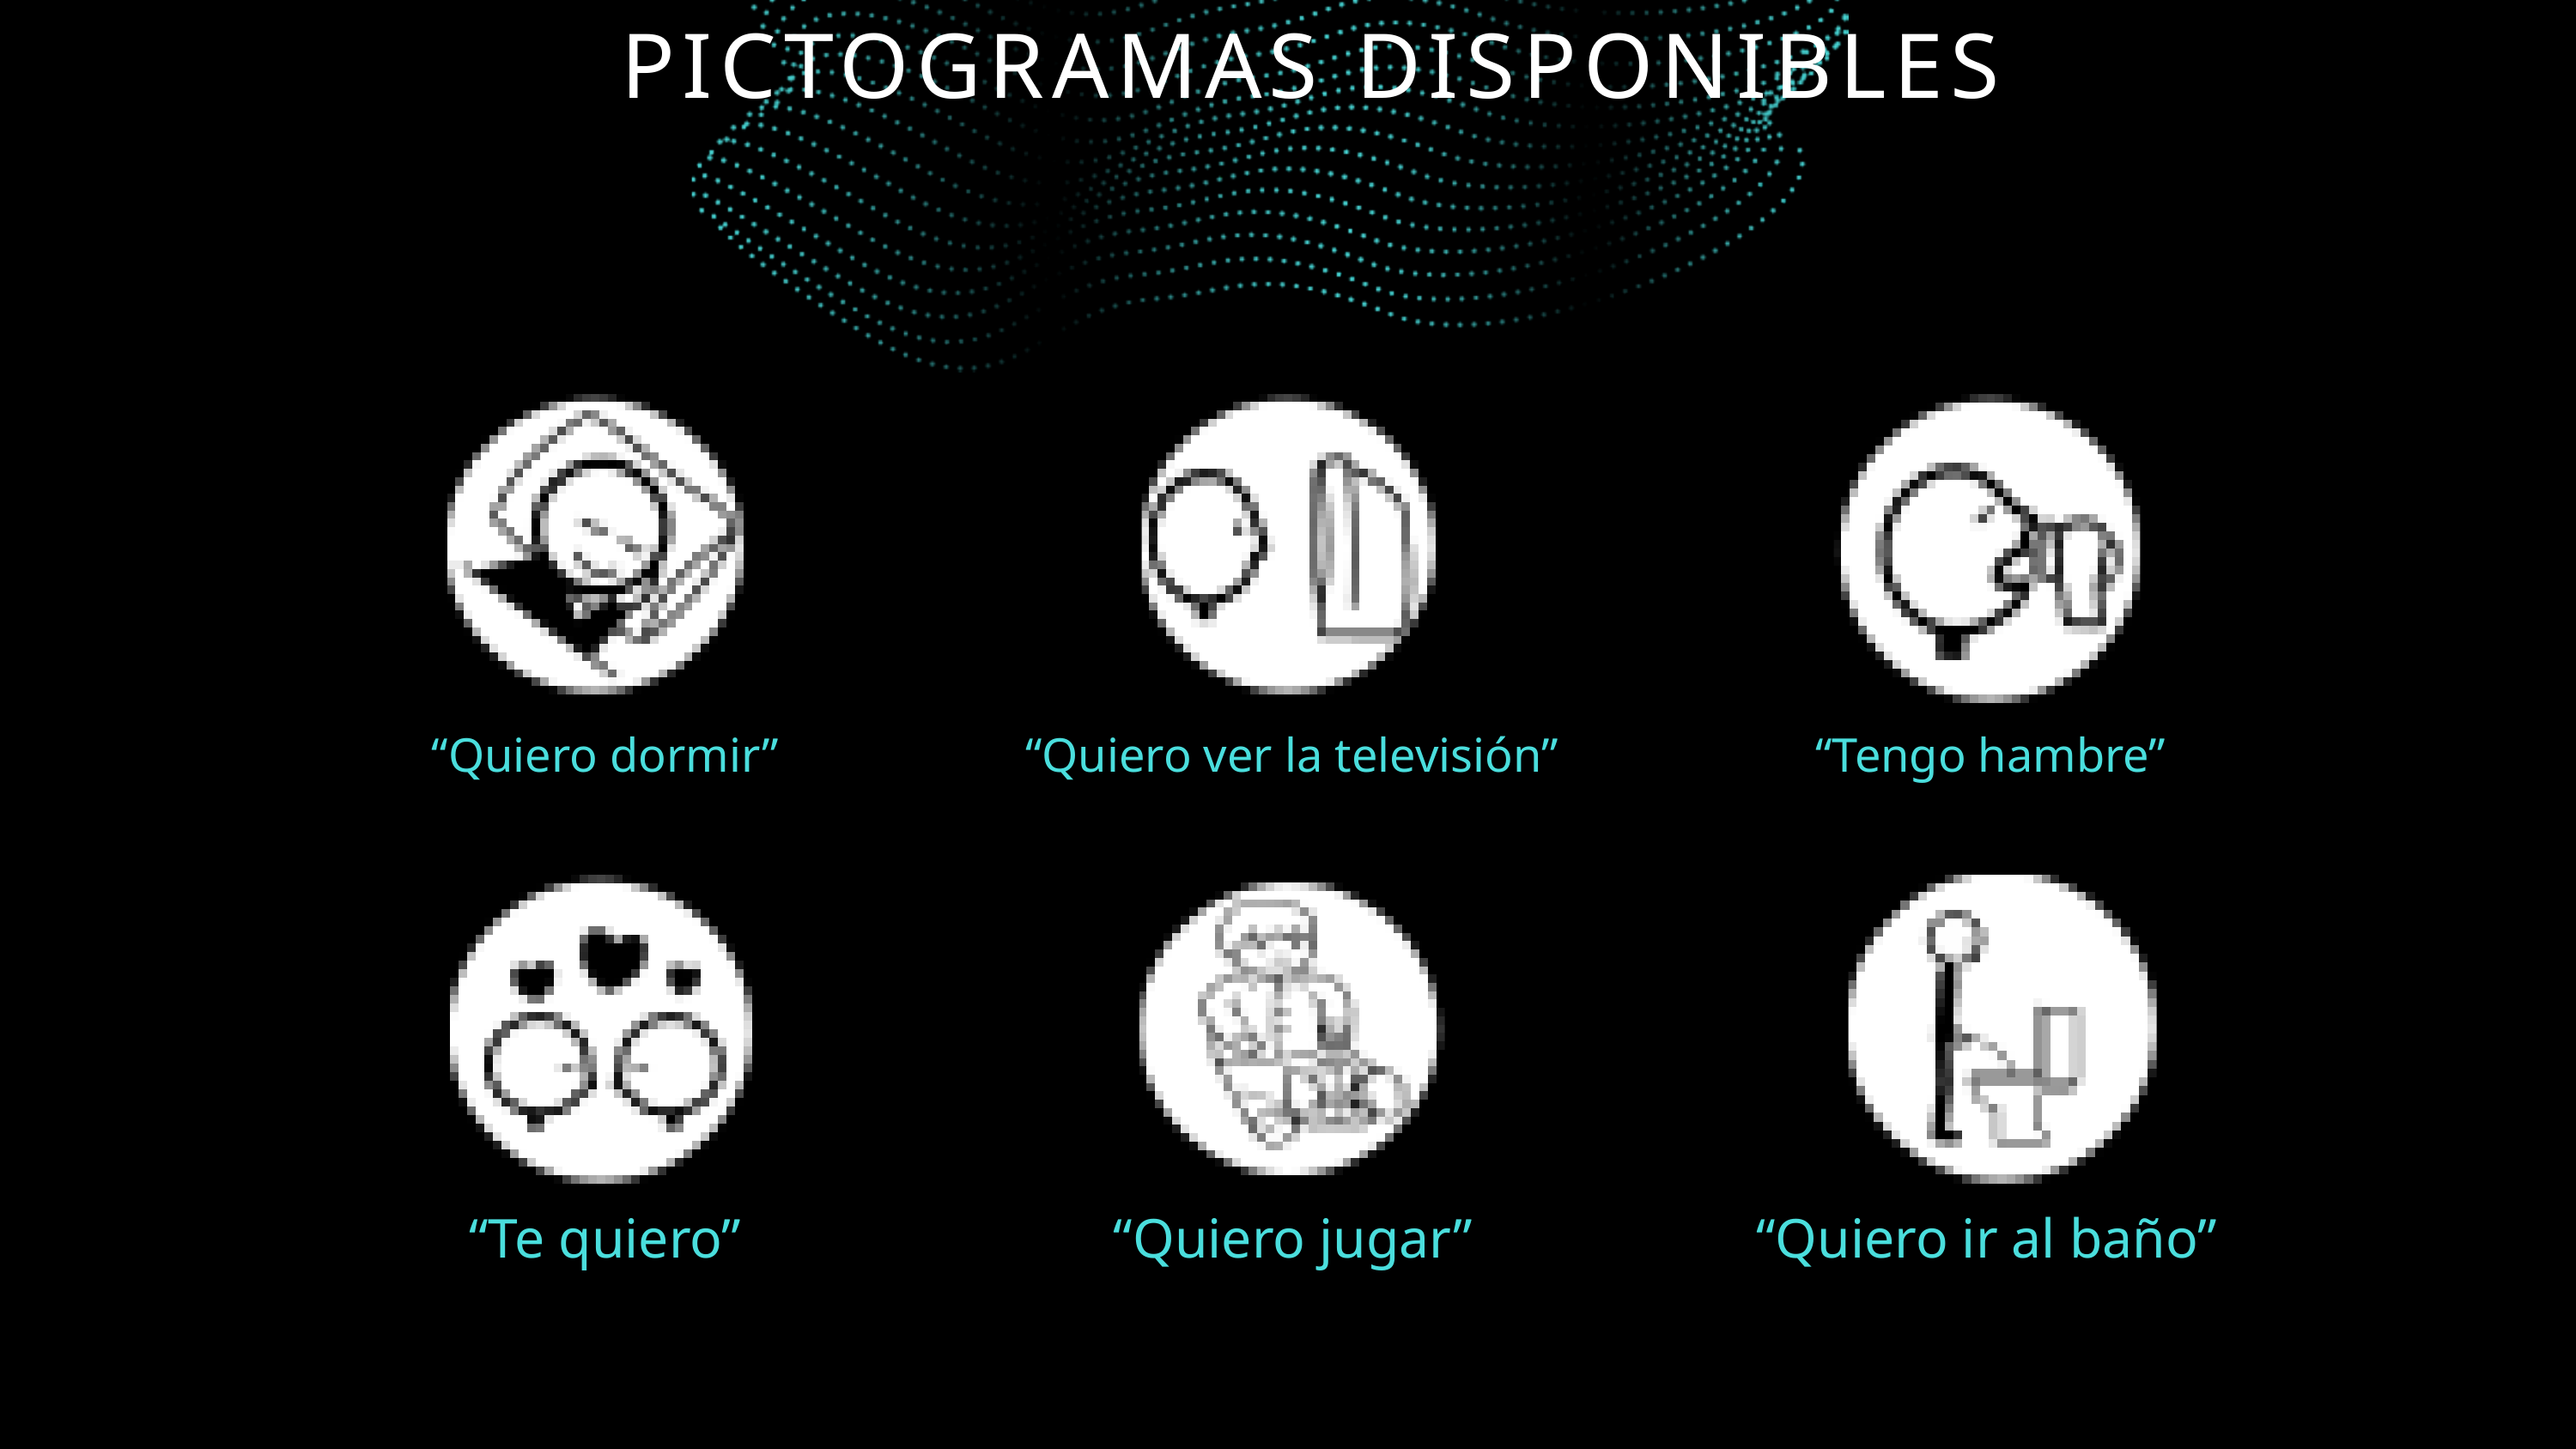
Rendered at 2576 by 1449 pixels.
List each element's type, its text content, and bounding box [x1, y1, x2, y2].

text_box [447, 394, 752, 703]
text_box “Quiero ver la televisión” [943, 716, 1641, 782]
text_box [1848, 875, 2157, 1184]
text_box [1141, 394, 1444, 703]
text_box [691, 117, 1849, 373]
text_box [1139, 875, 1445, 1184]
text_box [1833, 394, 2141, 703]
text_box “Te quiero” [423, 1193, 787, 1270]
text_box [450, 875, 762, 1184]
text_box “Quiero ir al baño” [1695, 1193, 2279, 1270]
text_box “Quiero dormir” [380, 716, 831, 782]
text_box “Quiero jugar” [1065, 1193, 1522, 1270]
text_box PICTOGRAMAS DISPONIBLES [466, 0, 2157, 117]
text_box “Tengo hambre” [1753, 716, 2228, 782]
